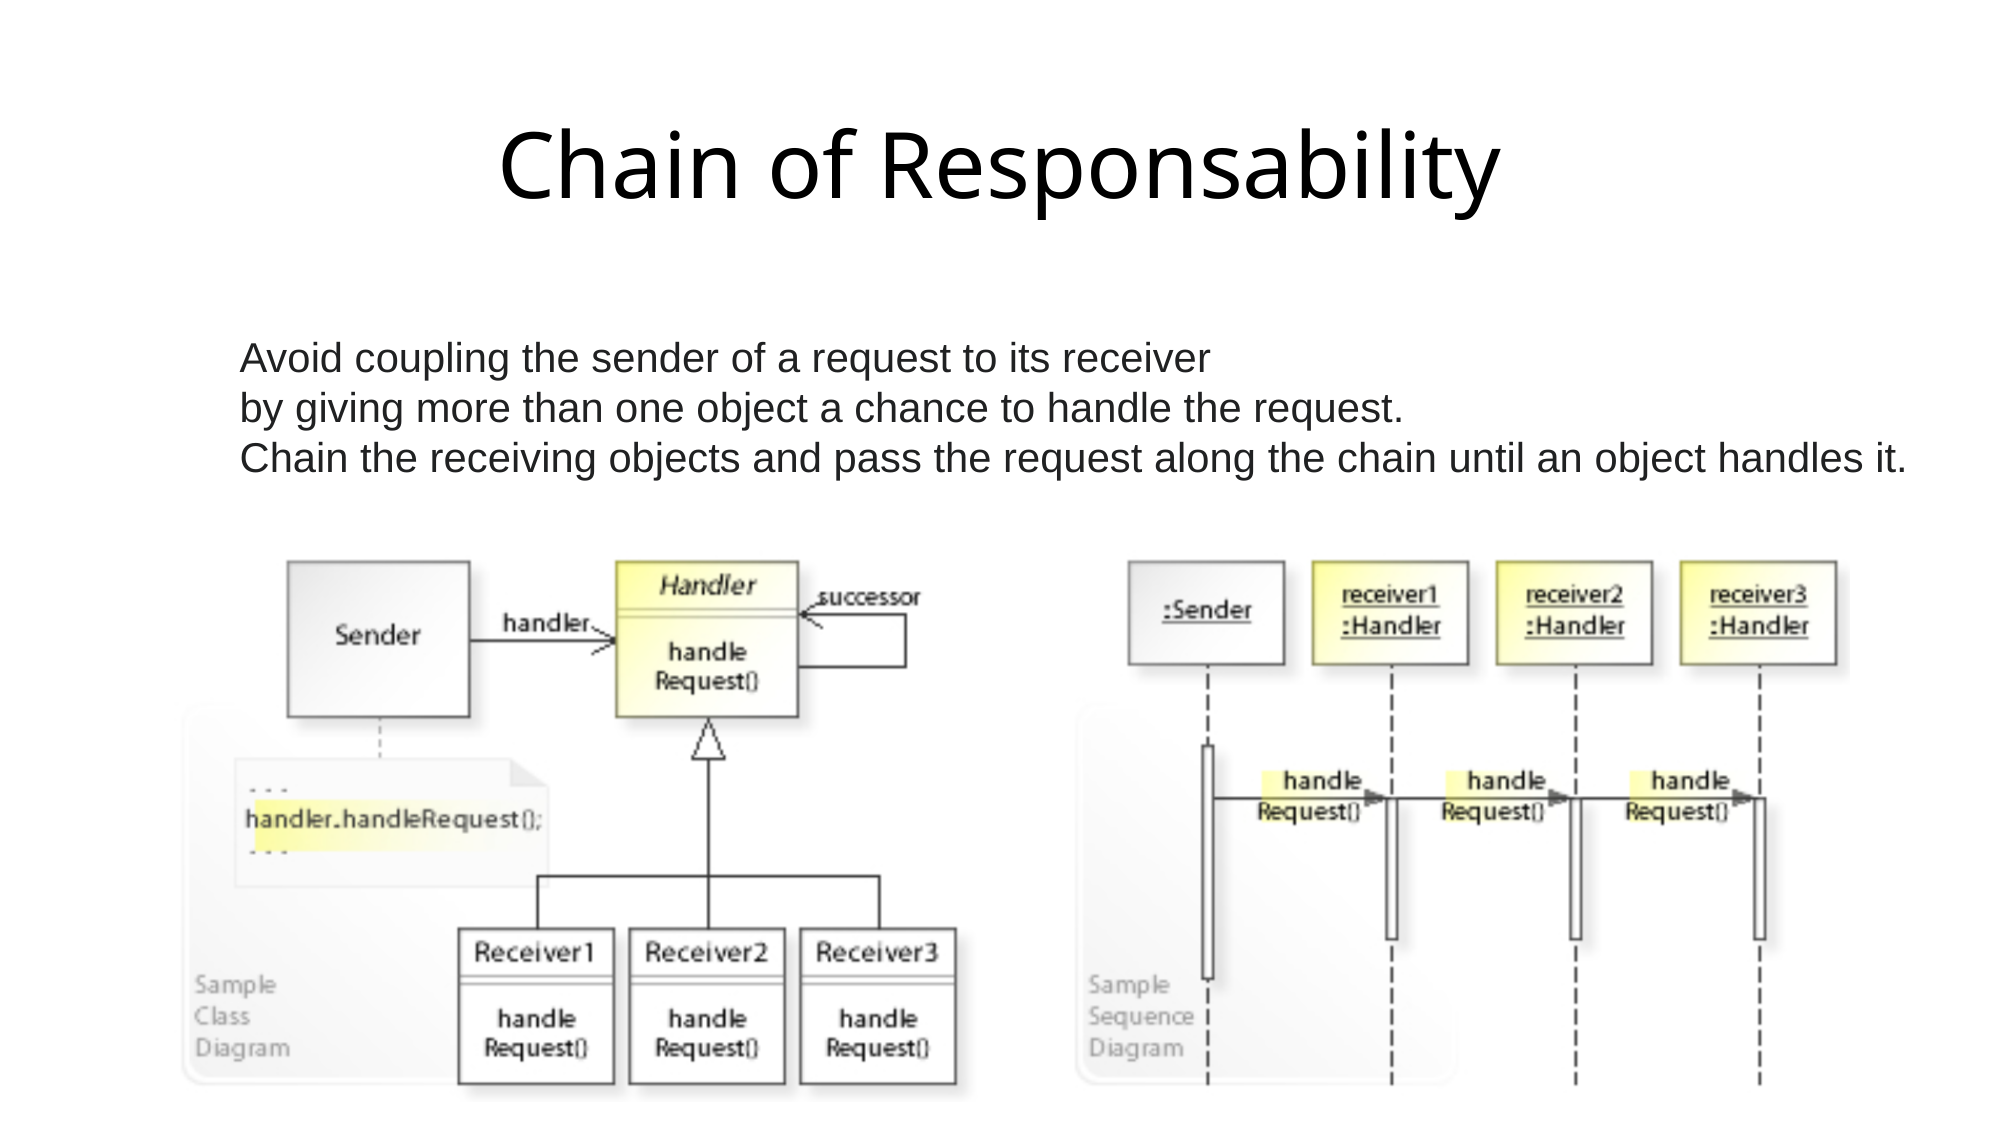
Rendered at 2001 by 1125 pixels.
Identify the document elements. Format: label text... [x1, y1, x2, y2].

text_box Avoid coupling the sender of a request to its receiver by giving more than one object a chance to handle the request. Chain the receiving objects and pass the request along the chain until an object handles it. [224, 323, 1924, 488]
picture [150, 508, 1850, 1102]
title Chain of Responsability [137, 59, 1863, 278]
